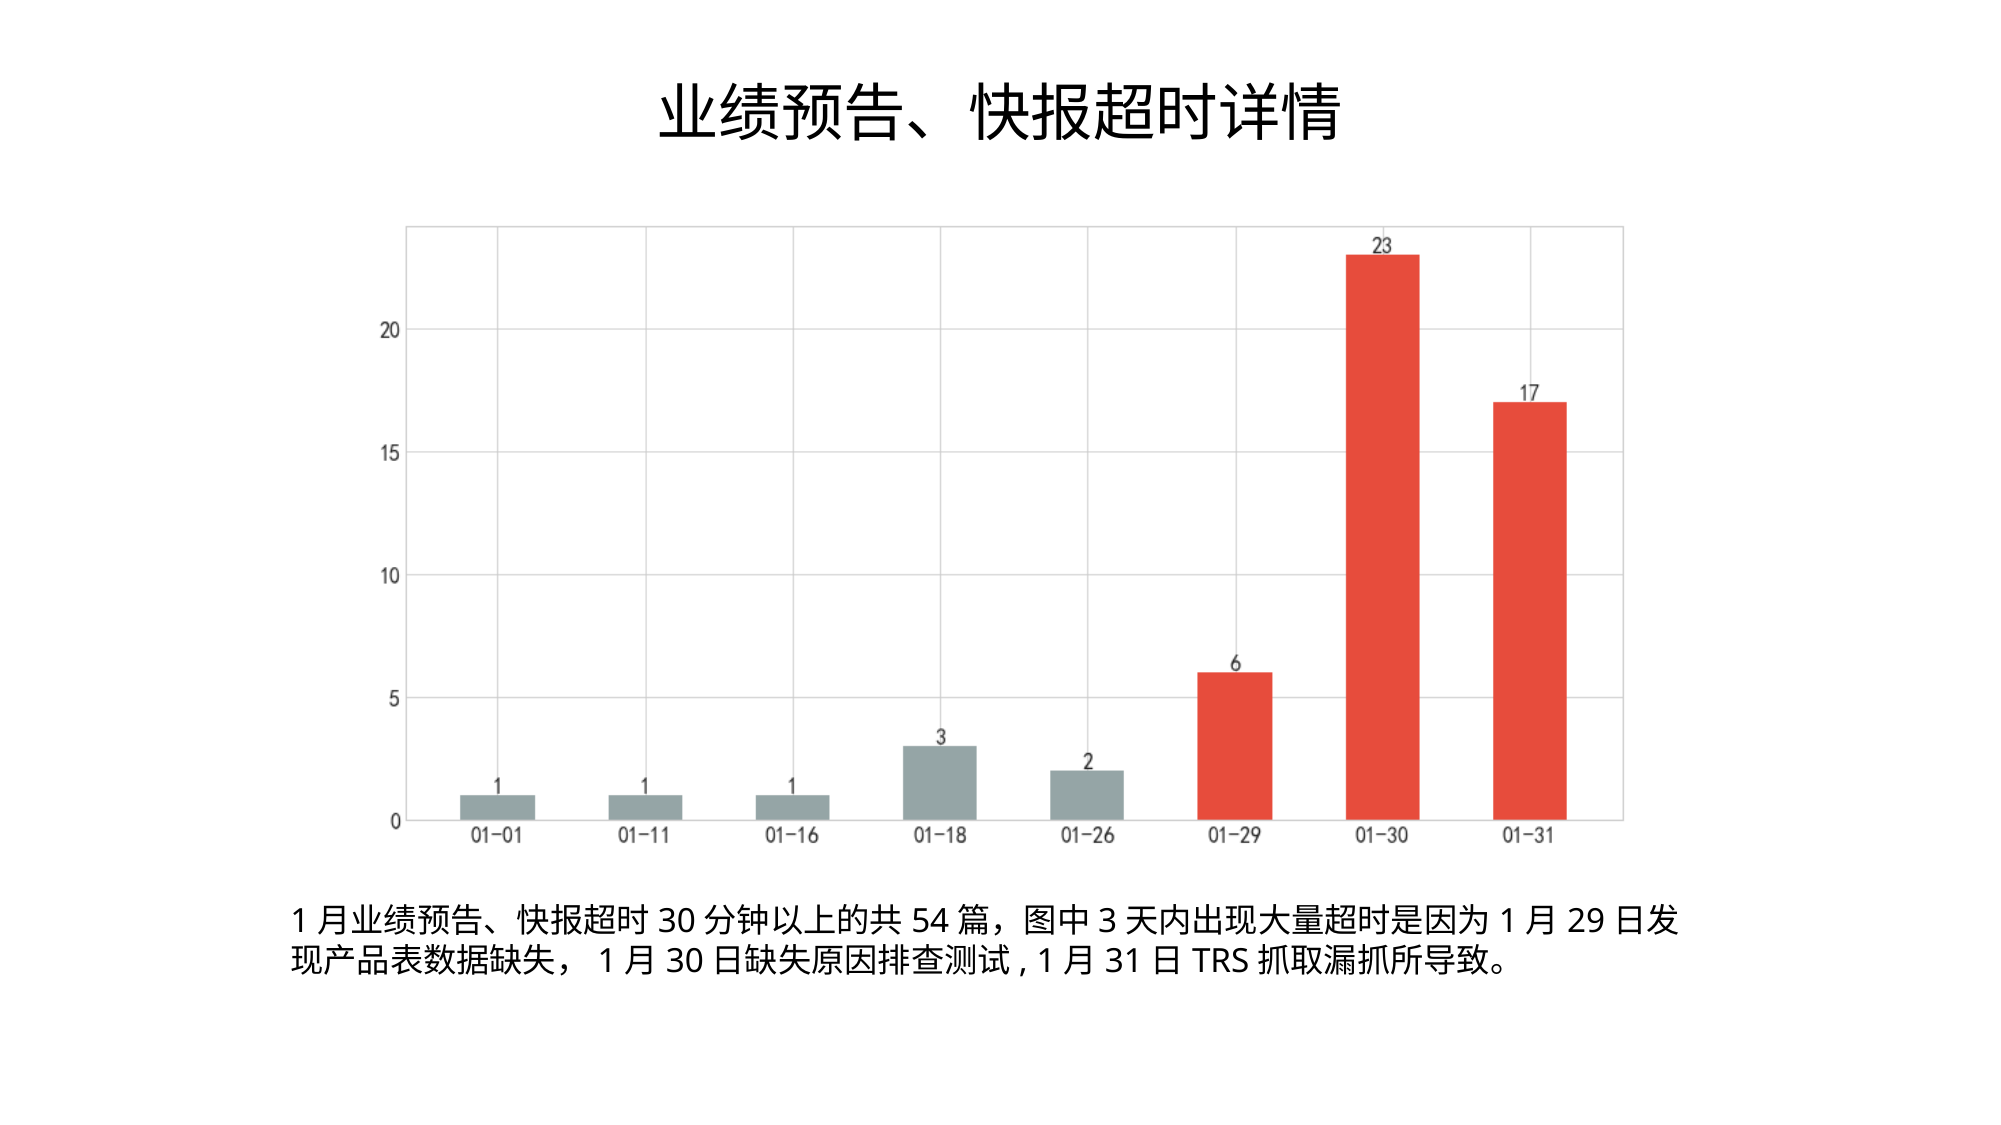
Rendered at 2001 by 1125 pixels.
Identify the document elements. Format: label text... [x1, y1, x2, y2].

text_box 1月业绩预告、快报超时30分钟以上的共54篇，图中3天内出现大量超时是因为1月29日发现产品表数据缺失，1月30日缺失原因排查测试, 1月31日TRS抓取漏抓所导致。 [275, 892, 1725, 987]
text_box 业绩预告、快报超时详情 [641, 65, 1359, 156]
picture [369, 218, 1631, 854]
